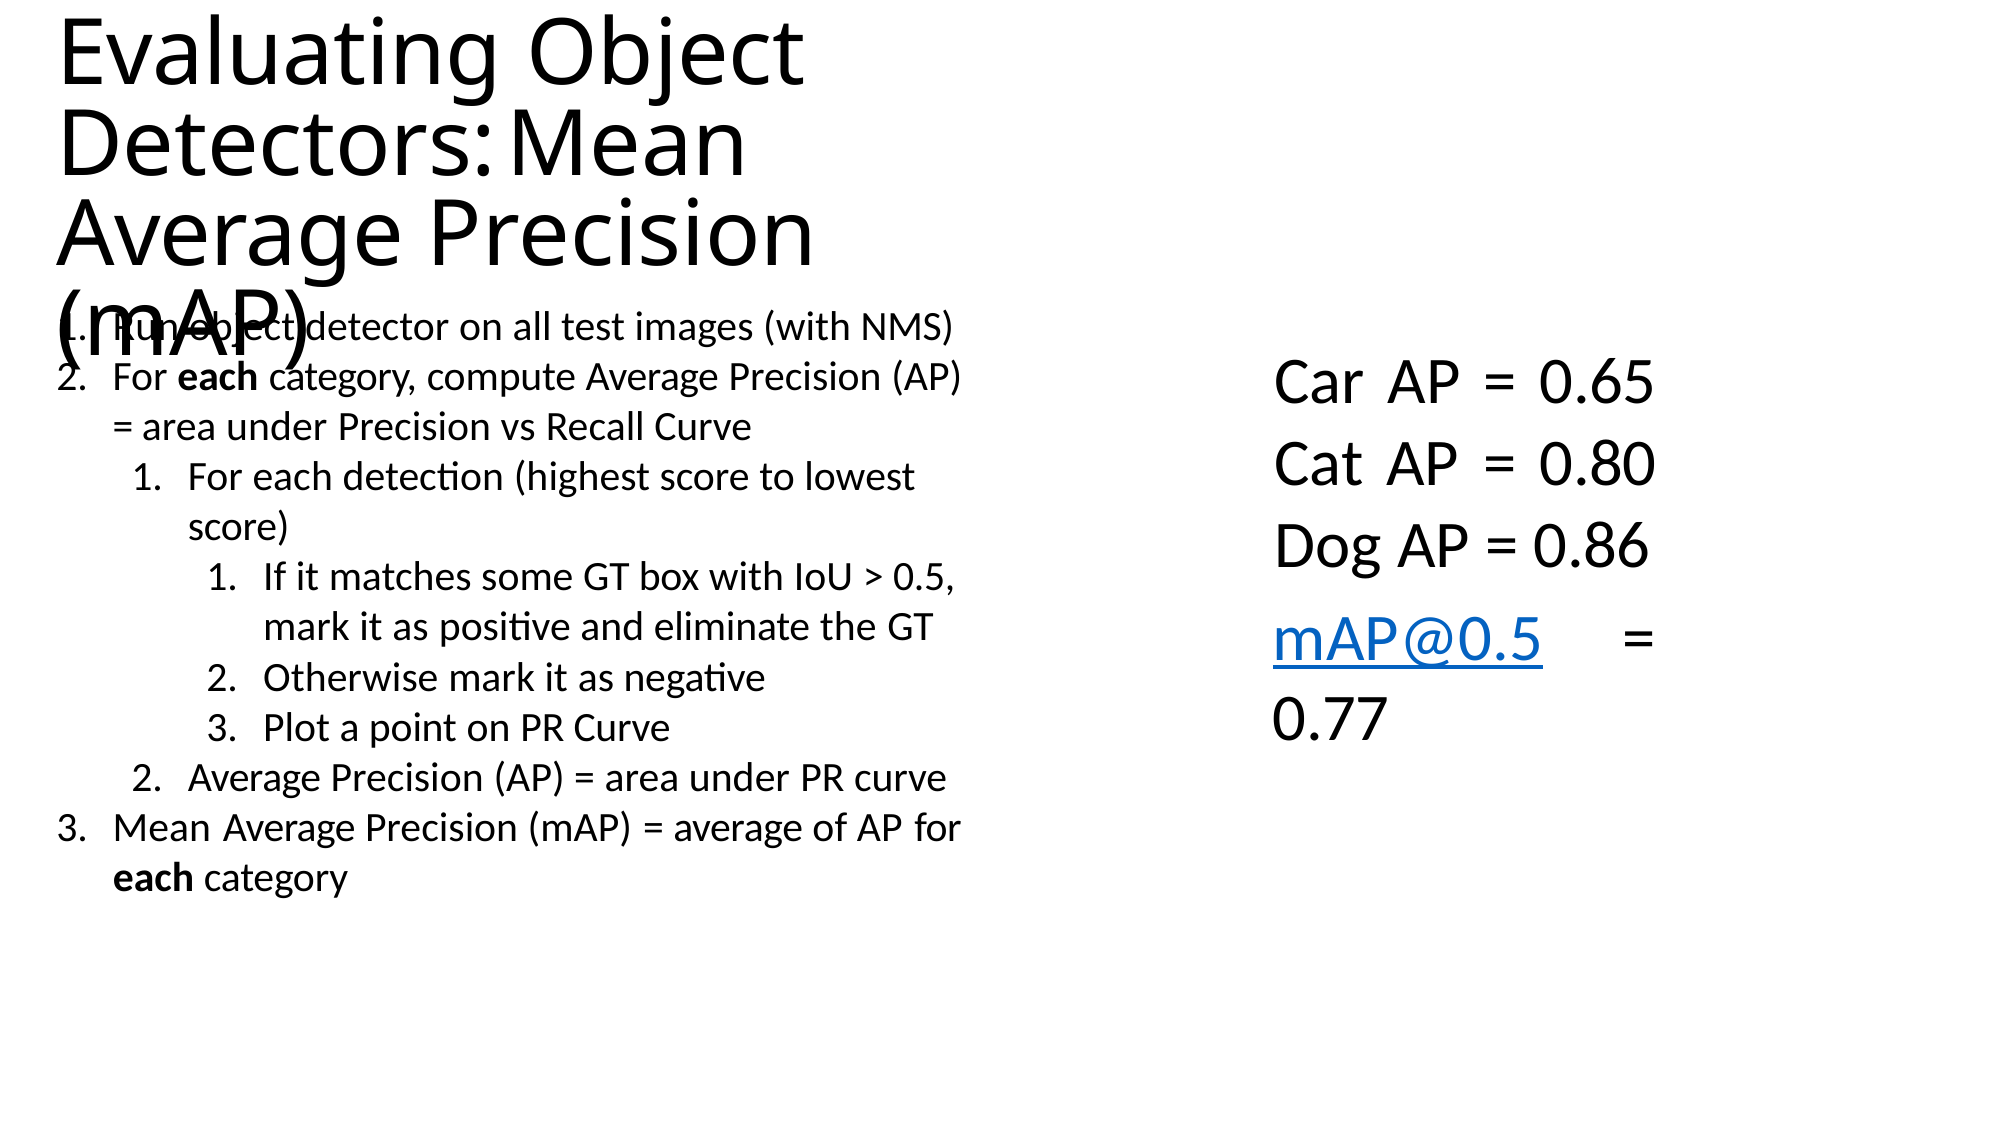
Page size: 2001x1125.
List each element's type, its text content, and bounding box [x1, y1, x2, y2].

text_box Car AP = 0.65 Cat AP = 0.80 Dog AP = 0.86 mAP@0.5 = 0.77 [1270, 335, 1724, 754]
list Run object detector on all test images (with NMS) For each category, compute Average Precision (AP) = area under Precision vs Recall Curve For each detection (highest score to lowest score) If it matches some GT box with IoU > 0.5, mark it as positive and eliminate the GT Otherwise mark it as negative Plot a point on PR Curve Average Precision (AP) = area under PR curve Mean Average Precision (mAP) = average of AP for each category [54, 296, 1027, 937]
title Evaluating Object Detectors: Mean Average Precision (mAP) [54, 0, 1005, 296]
